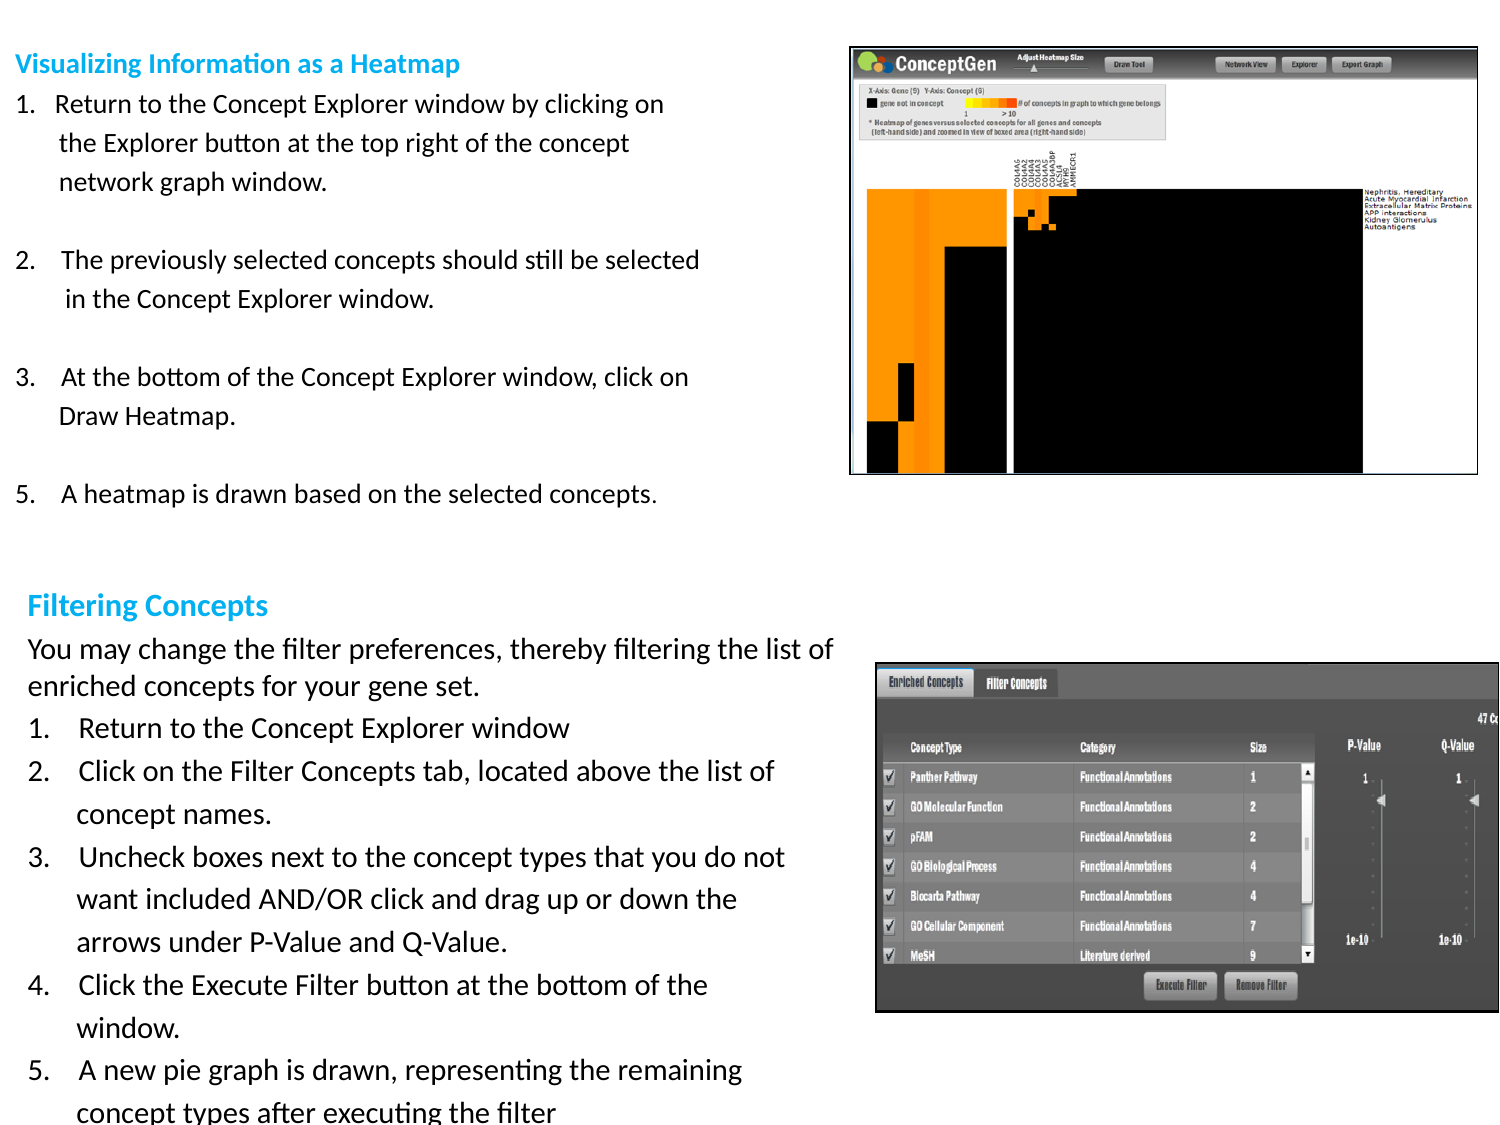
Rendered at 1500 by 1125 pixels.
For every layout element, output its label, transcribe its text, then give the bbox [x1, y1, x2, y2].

list Visualizing Information as a Heatmap 1. Return to the Concept Explorer window by clicking on the Explorer button at the top right of the concept network graph window. 2. The previously selected concepts should still be selected in the Concept Explorer window. 3. At the bottom of the Concept Explorer window, click on Draw Heatmap. 5. A heatmap is drawn based on the selected concepts. [0, 37, 854, 538]
picture [874, 662, 1499, 1013]
picture [849, 45, 1479, 476]
text_box Filtering Concepts You may change the filter preferences, thereby filtering the list of enriched concepts for your gene set. 1. Return to the Concept Explorer window 2. Click on the Filter Concepts tab, located above the list of concept names. 3. Uncheck boxes next to the concept types that you do not want included AND/OR click and drag up or down the arrows under P-Value and Q-Value. 4. Click the Execute Filter button at the bottom of the window. 5. A new pie graph is drawn, representing the remaining concept types after executing the filter [12, 537, 875, 1125]
